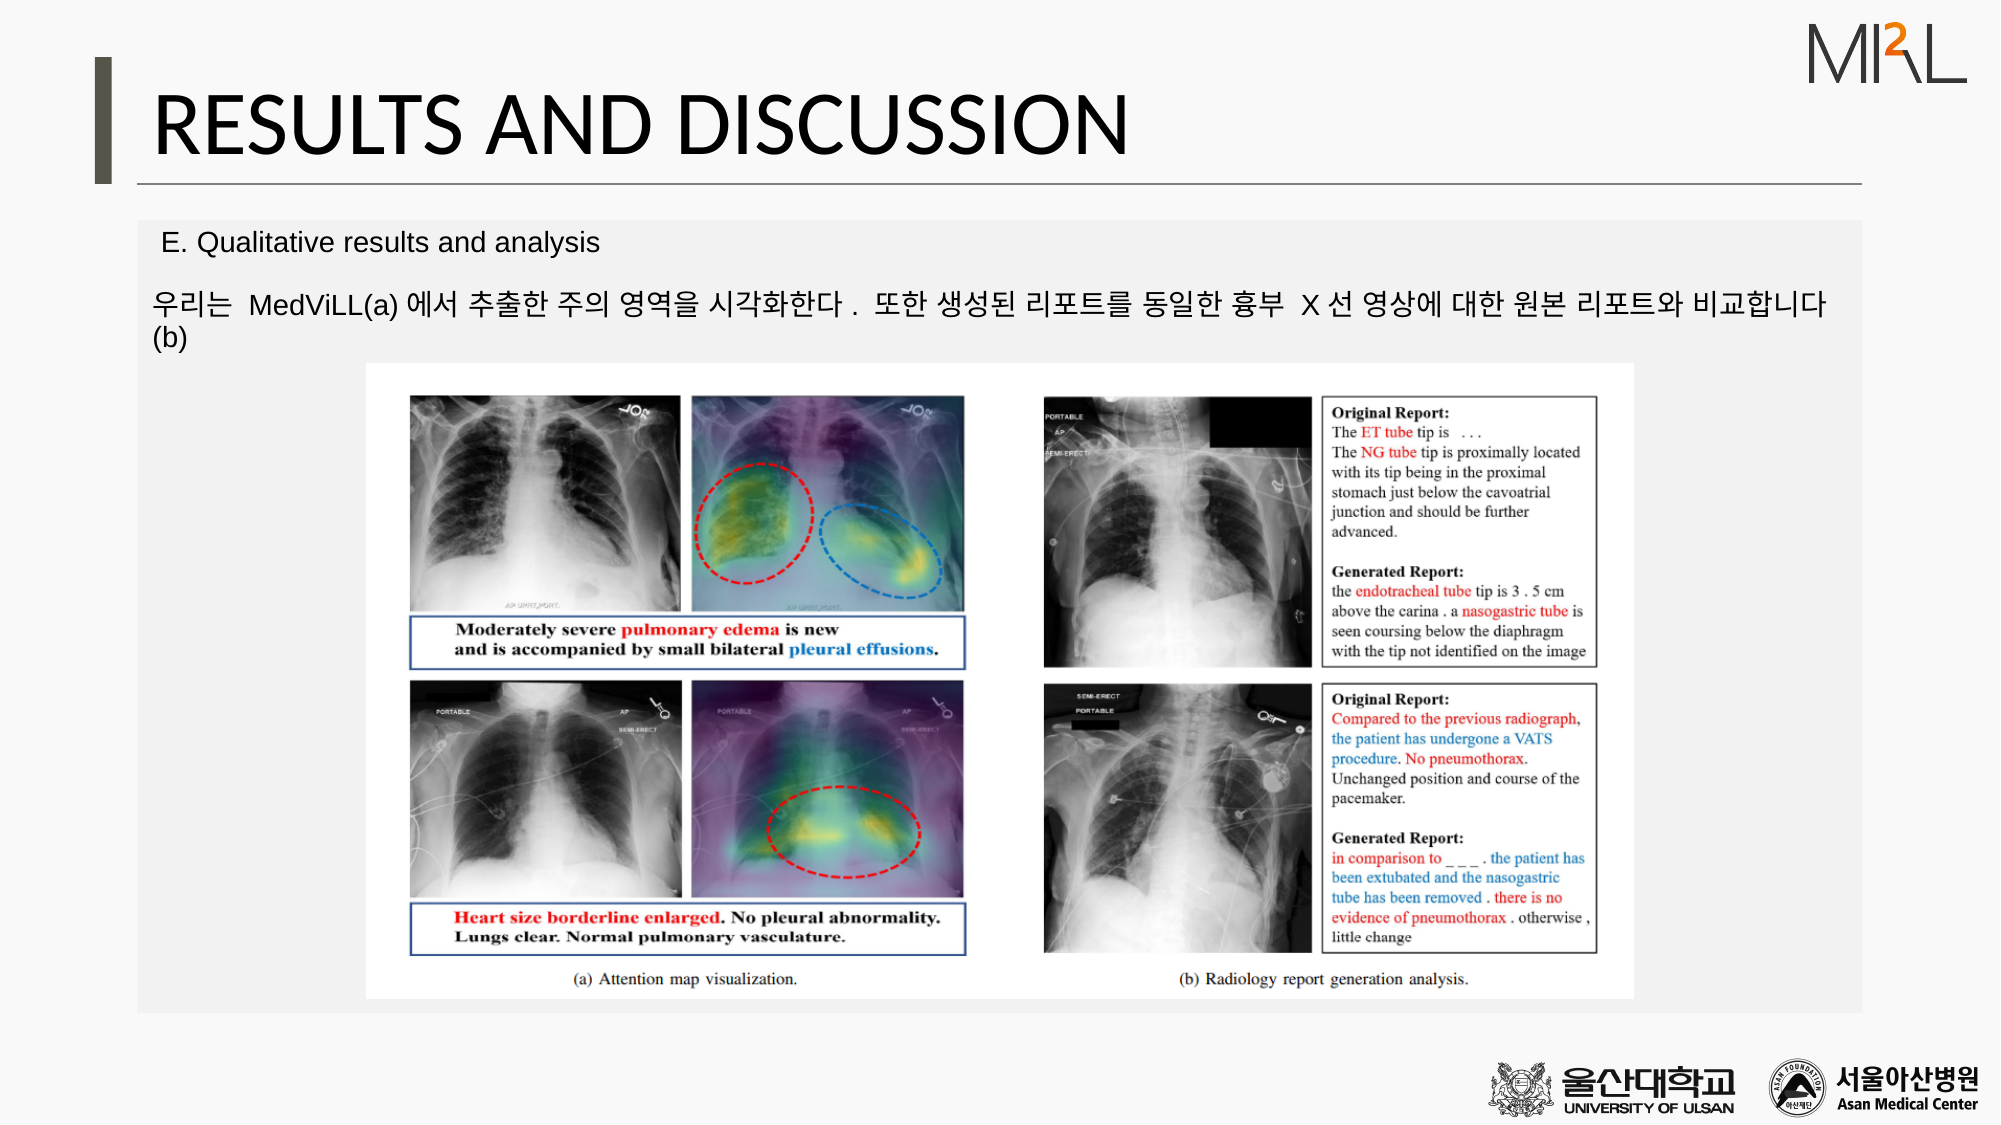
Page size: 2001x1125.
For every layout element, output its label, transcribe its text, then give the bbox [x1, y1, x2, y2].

title RESULTS AND DISCUSSION [137, 0, 1863, 218]
picture [1485, 1060, 1738, 1119]
picture [1764, 1056, 1987, 1119]
picture [1863, 22, 1967, 83]
list E. Qualitative results and analysis 우리는 MedViLL(a)에서 추출한 주의 영역을 시각화한다. 또한 생성된 리포트를 동일한 흉부 X선 영상에 대한 원본 리포트와 비교합니다(b) [137, 220, 1863, 1014]
picture [365, 363, 1634, 999]
